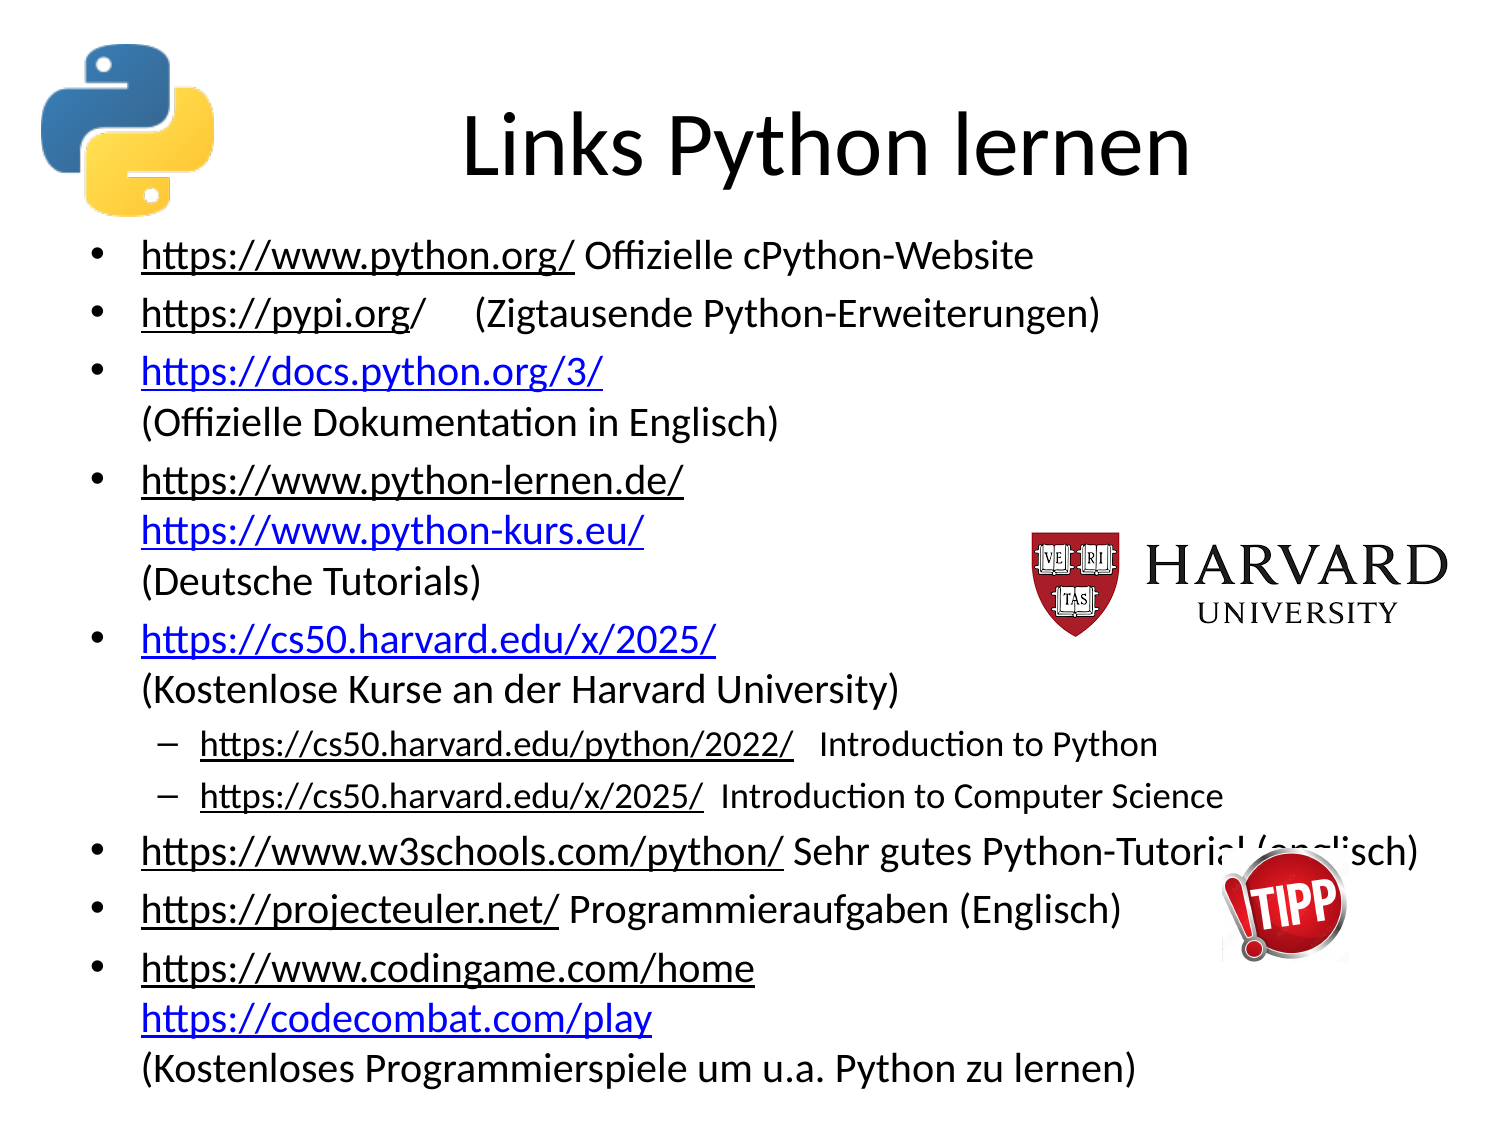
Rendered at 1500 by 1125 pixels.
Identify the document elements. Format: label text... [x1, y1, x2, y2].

picture [1021, 526, 1456, 641]
picture [1222, 847, 1349, 963]
list https://www.python.org/ Offizielle cPython-Website https://pypi.org/ (Zigtausende Python-Erweiterungen) https://docs.python.org/3/ (Offizielle Dokumentation in Englisch) https://www.python-lernen.de/ https://www.python-kurs.eu/ (Deutsche Tutorials) https://cs50.harvard.edu/x/2025/ (Kostenlose Kurse an der Harvard University) https://cs50.harvard.edu/python/2022/ Introduction to Python https://cs50.harvard.edu/x/2025/ Introduction to Computer Science https://www.w3schools.com/python/ Sehr gutes Python-Tutorial (englisch) https://projecteuler.net/ Programmieraufgaben (Englisch) https://www.codingame.com/home https://codecombat.com/play (Kostenloses Programmierspiele um u.a. Python zu lernen) [75, 219, 1500, 1104]
picture [41, 44, 214, 217]
title Links Python lernen [230, 45, 1425, 219]
